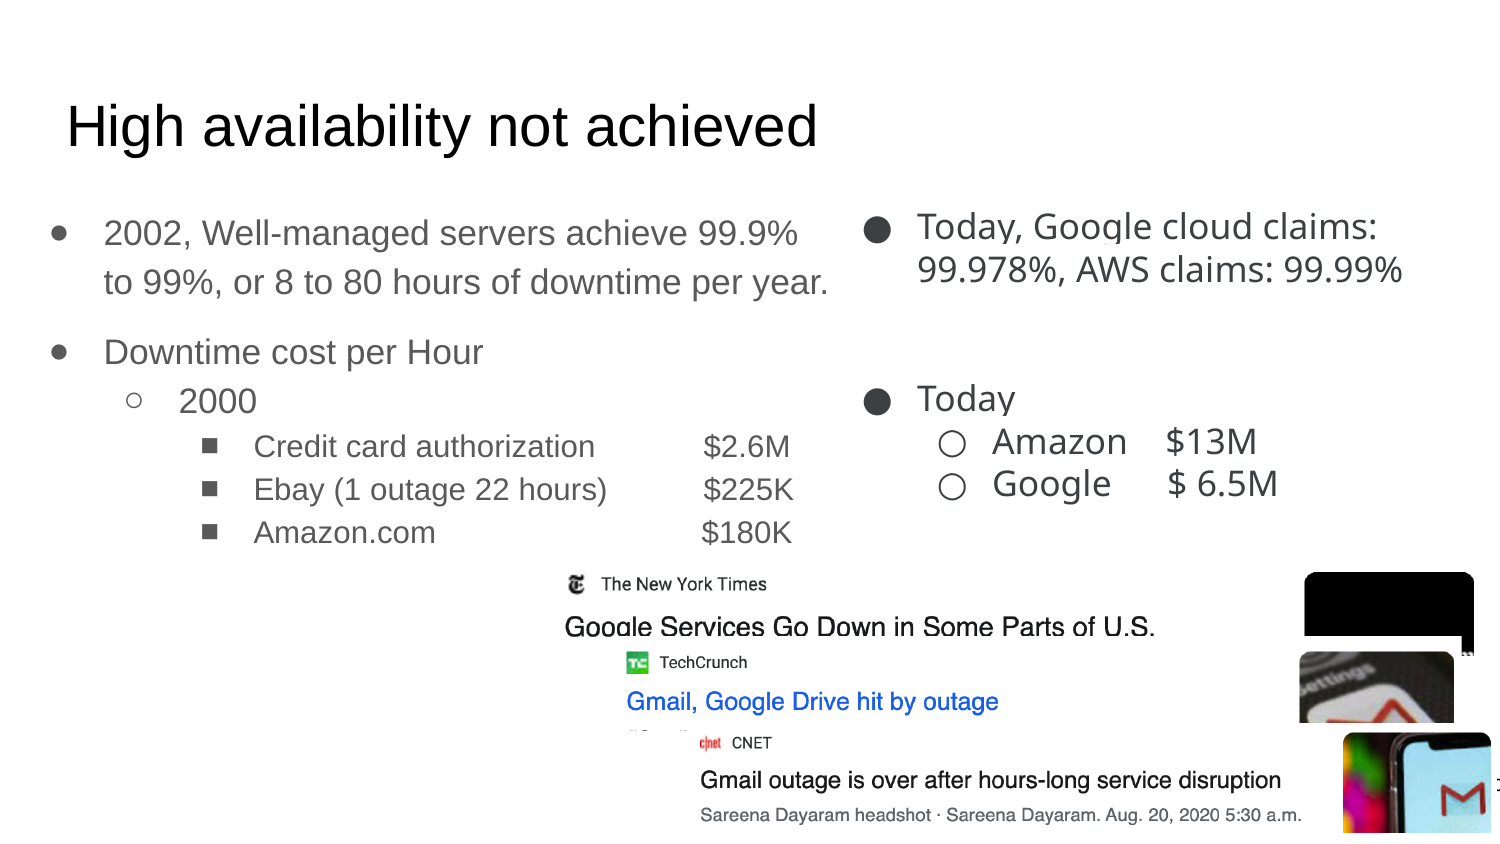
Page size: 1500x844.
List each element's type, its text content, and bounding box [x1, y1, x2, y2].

picture [552, 560, 1497, 833]
text_box Today, Google cloud claims: 99.978%, AWS claims: 99.99% [827, 189, 1449, 323]
title High availability not achieved [51, 72, 1449, 167]
text_box Today Amazon $13M Google $ 6.5M [827, 361, 1371, 529]
list 2002, Well-managed servers achieve 99.9% to 99%, or 8 to 80 hours of downtime per year. Downtime cost per Hour 2000 Credit card authorization $2.6M Ebay (1 outage 22 hours) $225K Amazon.com $180K [13, 189, 848, 595]
